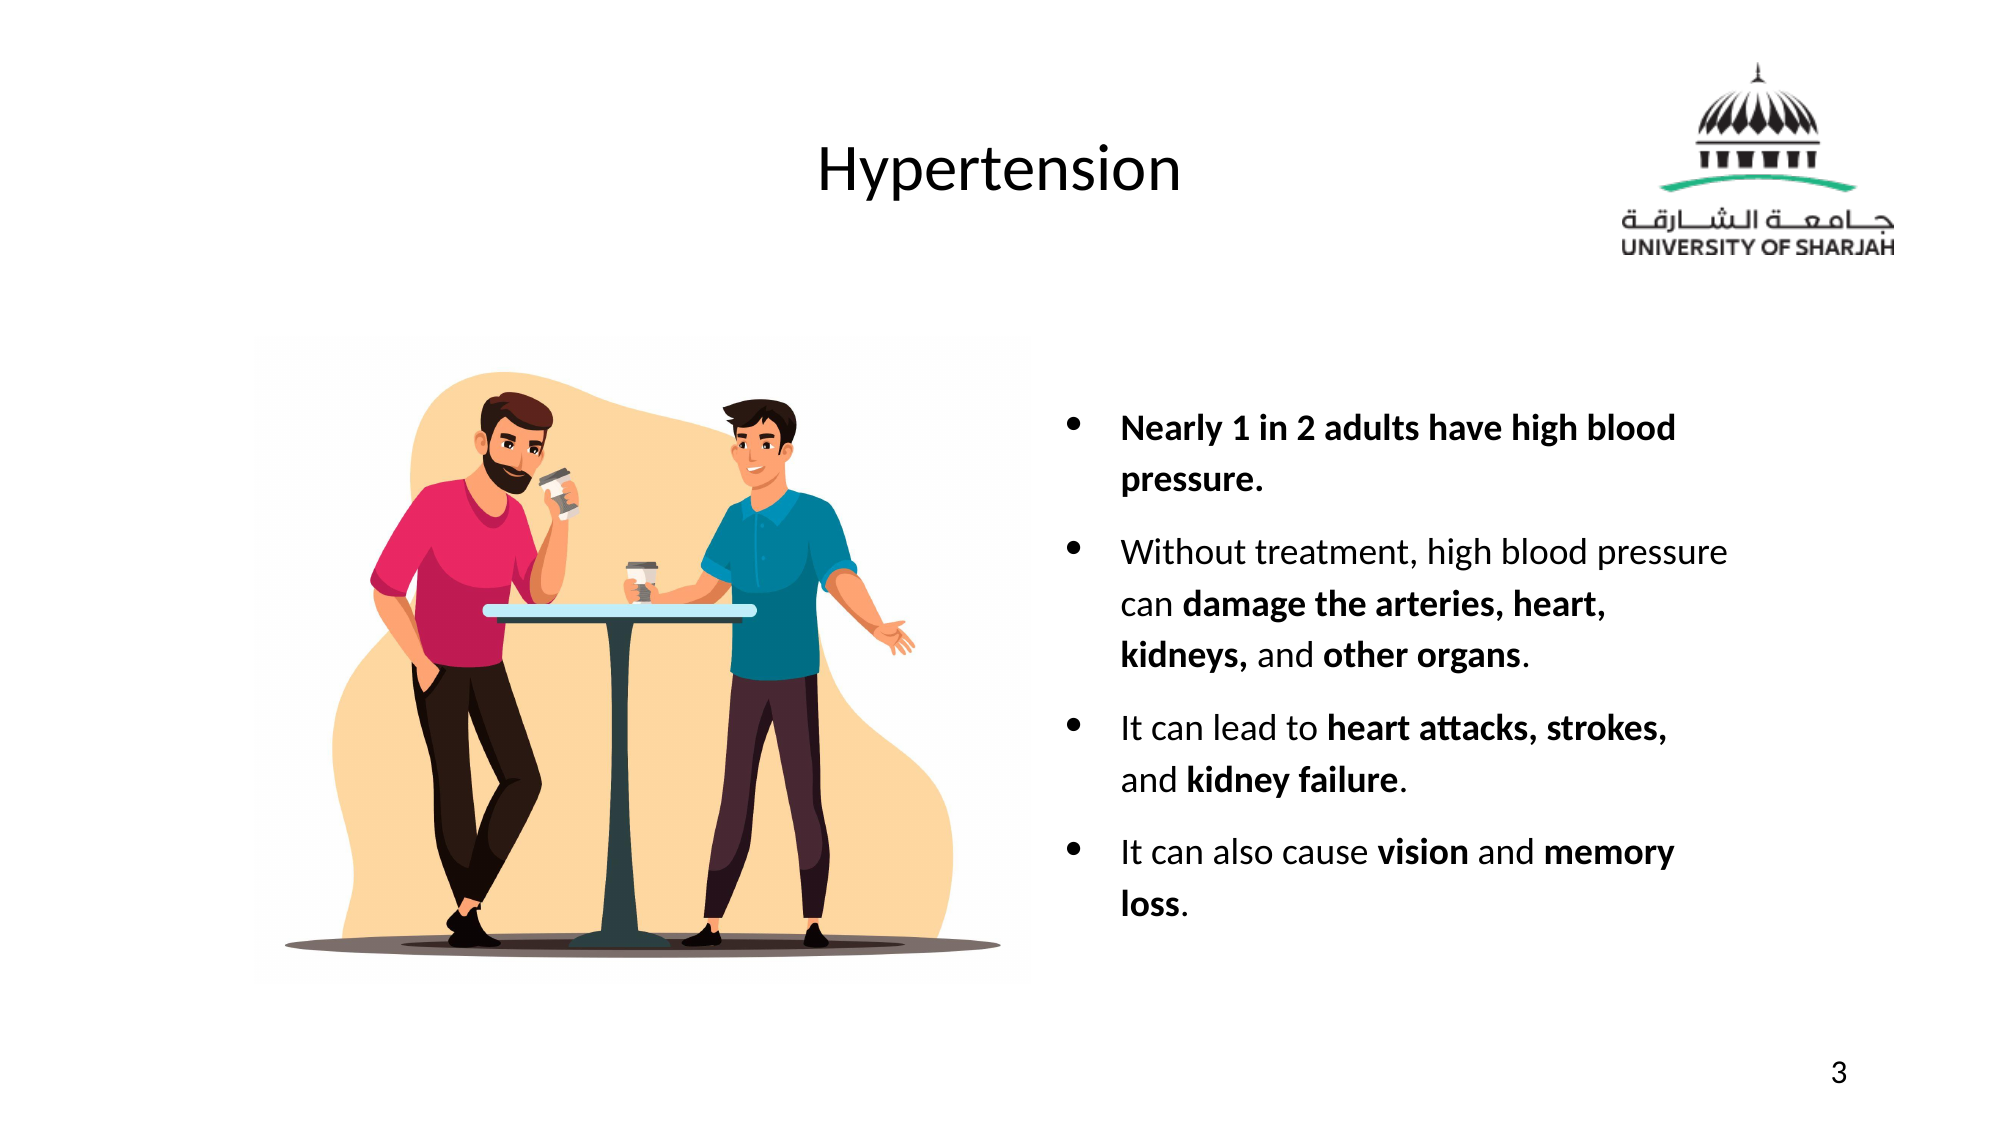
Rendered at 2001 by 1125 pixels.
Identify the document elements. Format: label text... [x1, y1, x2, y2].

title Hypertension [319, 59, 1681, 278]
picture [254, 336, 1031, 984]
picture [1681, 62, 1894, 255]
list Nearly 1 in 2 adults have high blood pressure. Without treatment, high blood pressure can damage the arteries, heart, kidneys, and other organs. It can lead to heart attacks, strokes, and kidney failure. It can also cause vision and memory loss. [1030, 303, 1746, 1017]
slide_number ‹#› [1412, 1042, 1863, 1103]
